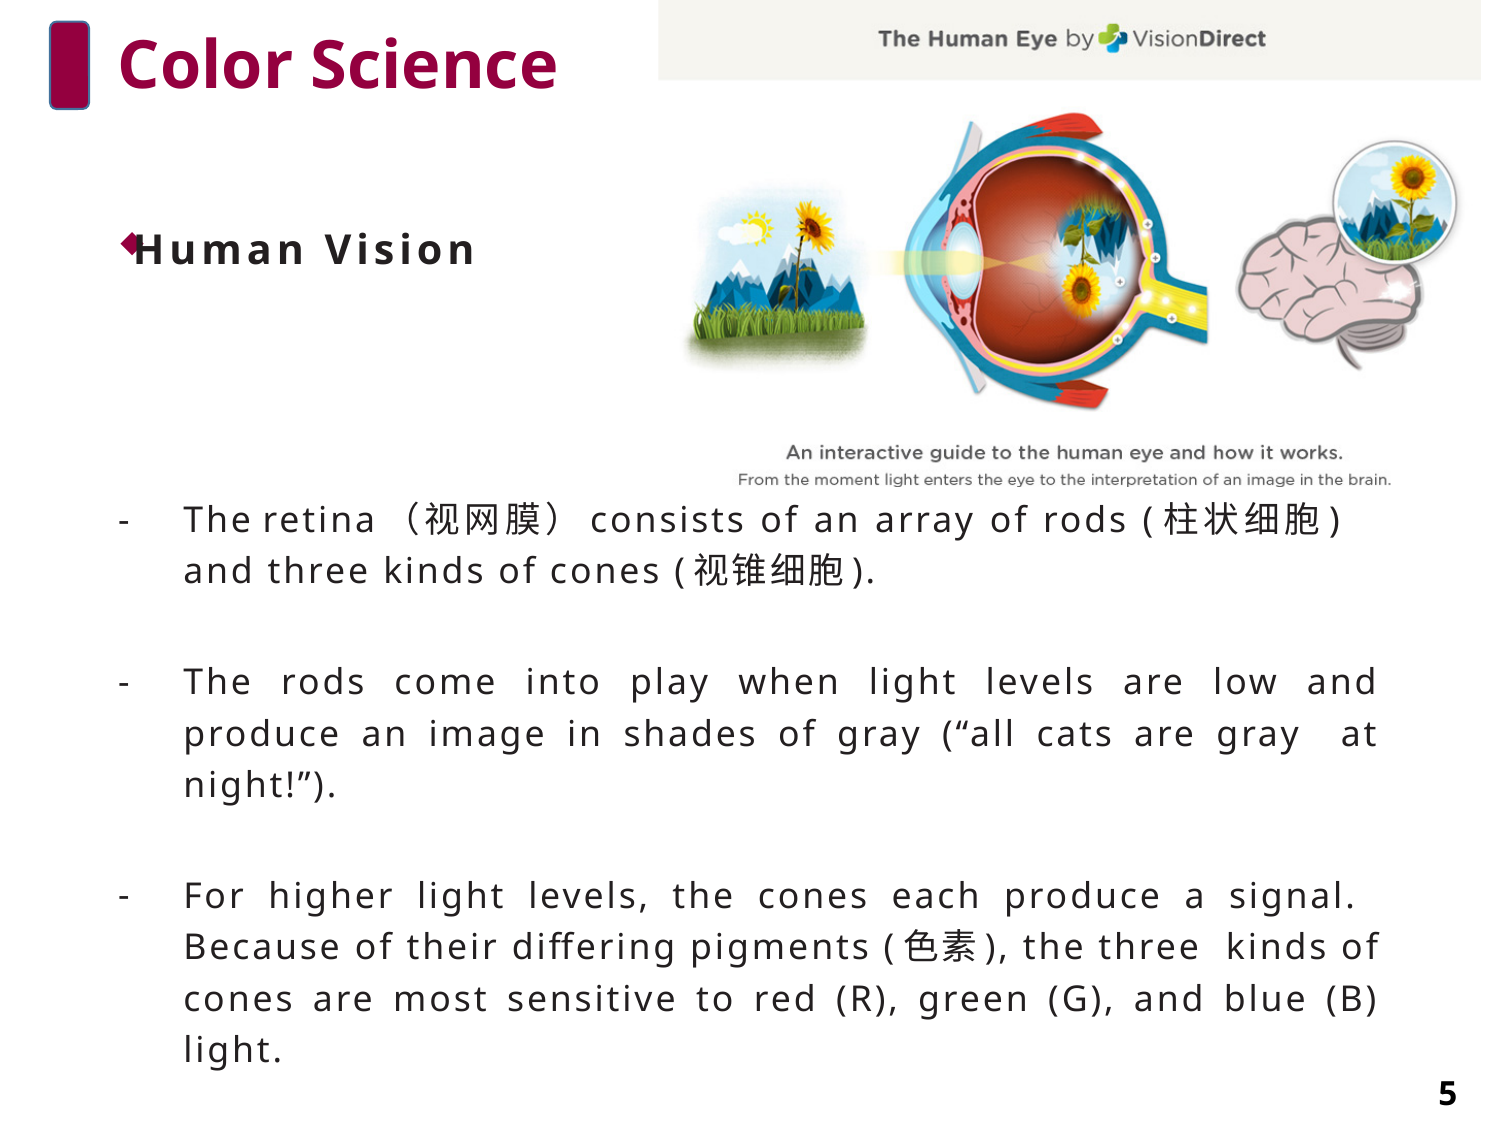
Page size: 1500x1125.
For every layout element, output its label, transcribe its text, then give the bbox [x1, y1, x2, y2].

list Human Vision The retina（视网膜）consists of an array of rods (柱状细胞) and three kinds of cones (视锥细胞). The rods come into play when light levels are low and produce an image in shades of gray (“all cats are gray at night!”). For higher light levels, the cones each produce a signal. Because of their differing pigments (色素), the three kinds of cones are most sensitive to red (R), green (G), and blue (B) light. [103, 216, 1397, 1079]
picture [658, 0, 1481, 487]
title Color Science [103, 23, 658, 111]
slide_number 5 [1384, 1065, 1500, 1125]
